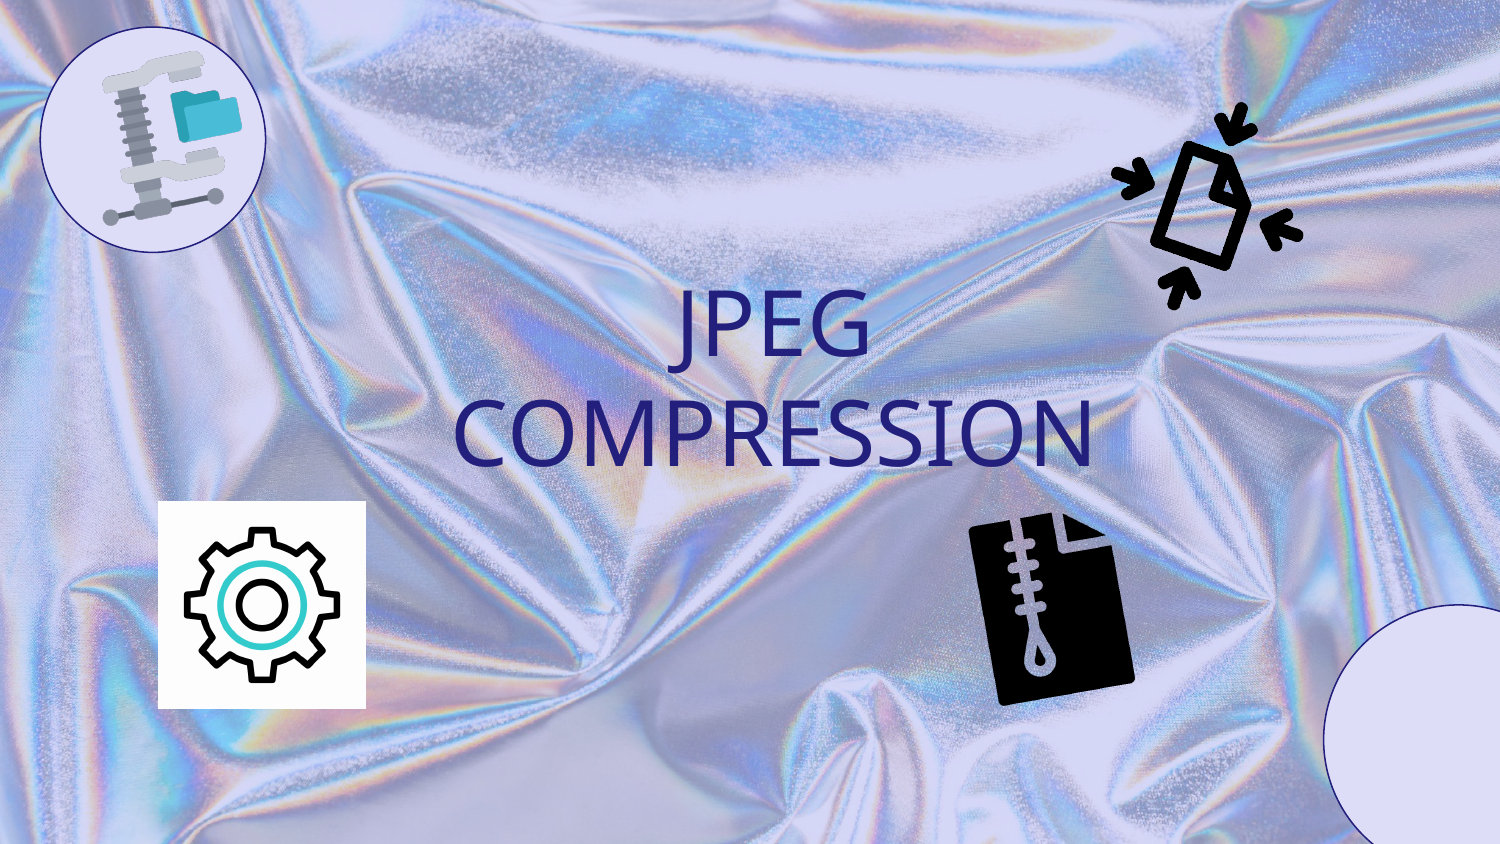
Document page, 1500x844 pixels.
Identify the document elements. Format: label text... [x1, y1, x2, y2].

title JPEG COMPRESSION [173, 167, 1377, 583]
picture [71, 42, 259, 229]
picture [158, 501, 366, 709]
picture [947, 500, 1157, 710]
picture [1068, 67, 1346, 345]
